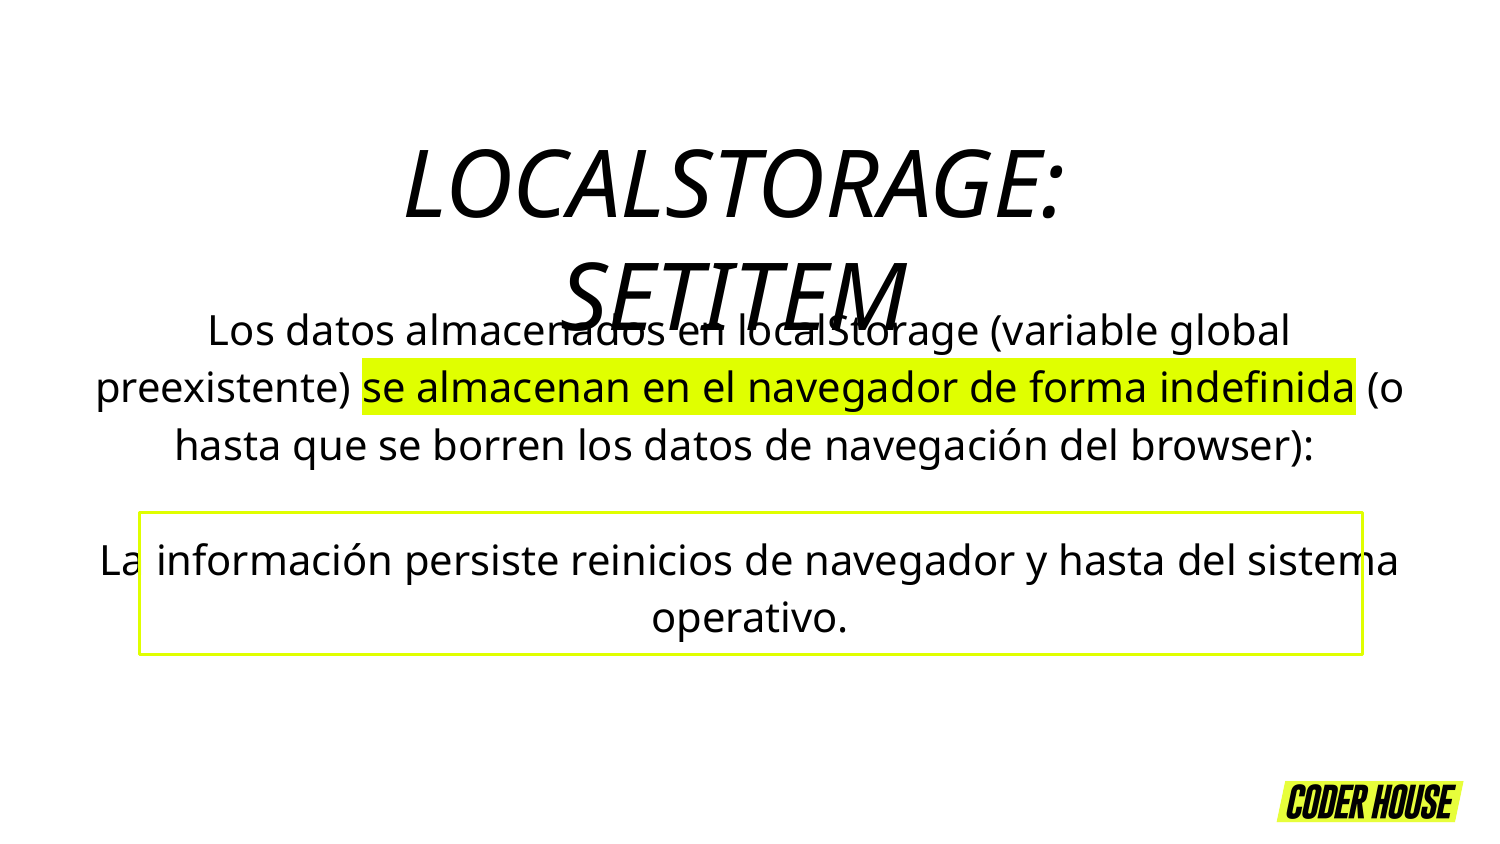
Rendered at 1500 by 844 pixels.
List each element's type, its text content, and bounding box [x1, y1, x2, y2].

text_box Los datos almacenados en localStorage (variable global preexistente) se almacenan en el navegador de forma indefinida (o hasta que se borren los datos de navegación del browser): La información persiste reinicios de navegador y hasta del sistema operativo. [73, 280, 1427, 537]
picture [1272, 774, 1468, 829]
text_box LOCALSTORAGE: SETITEM [269, 108, 1199, 272]
text_box [139, 512, 1363, 655]
